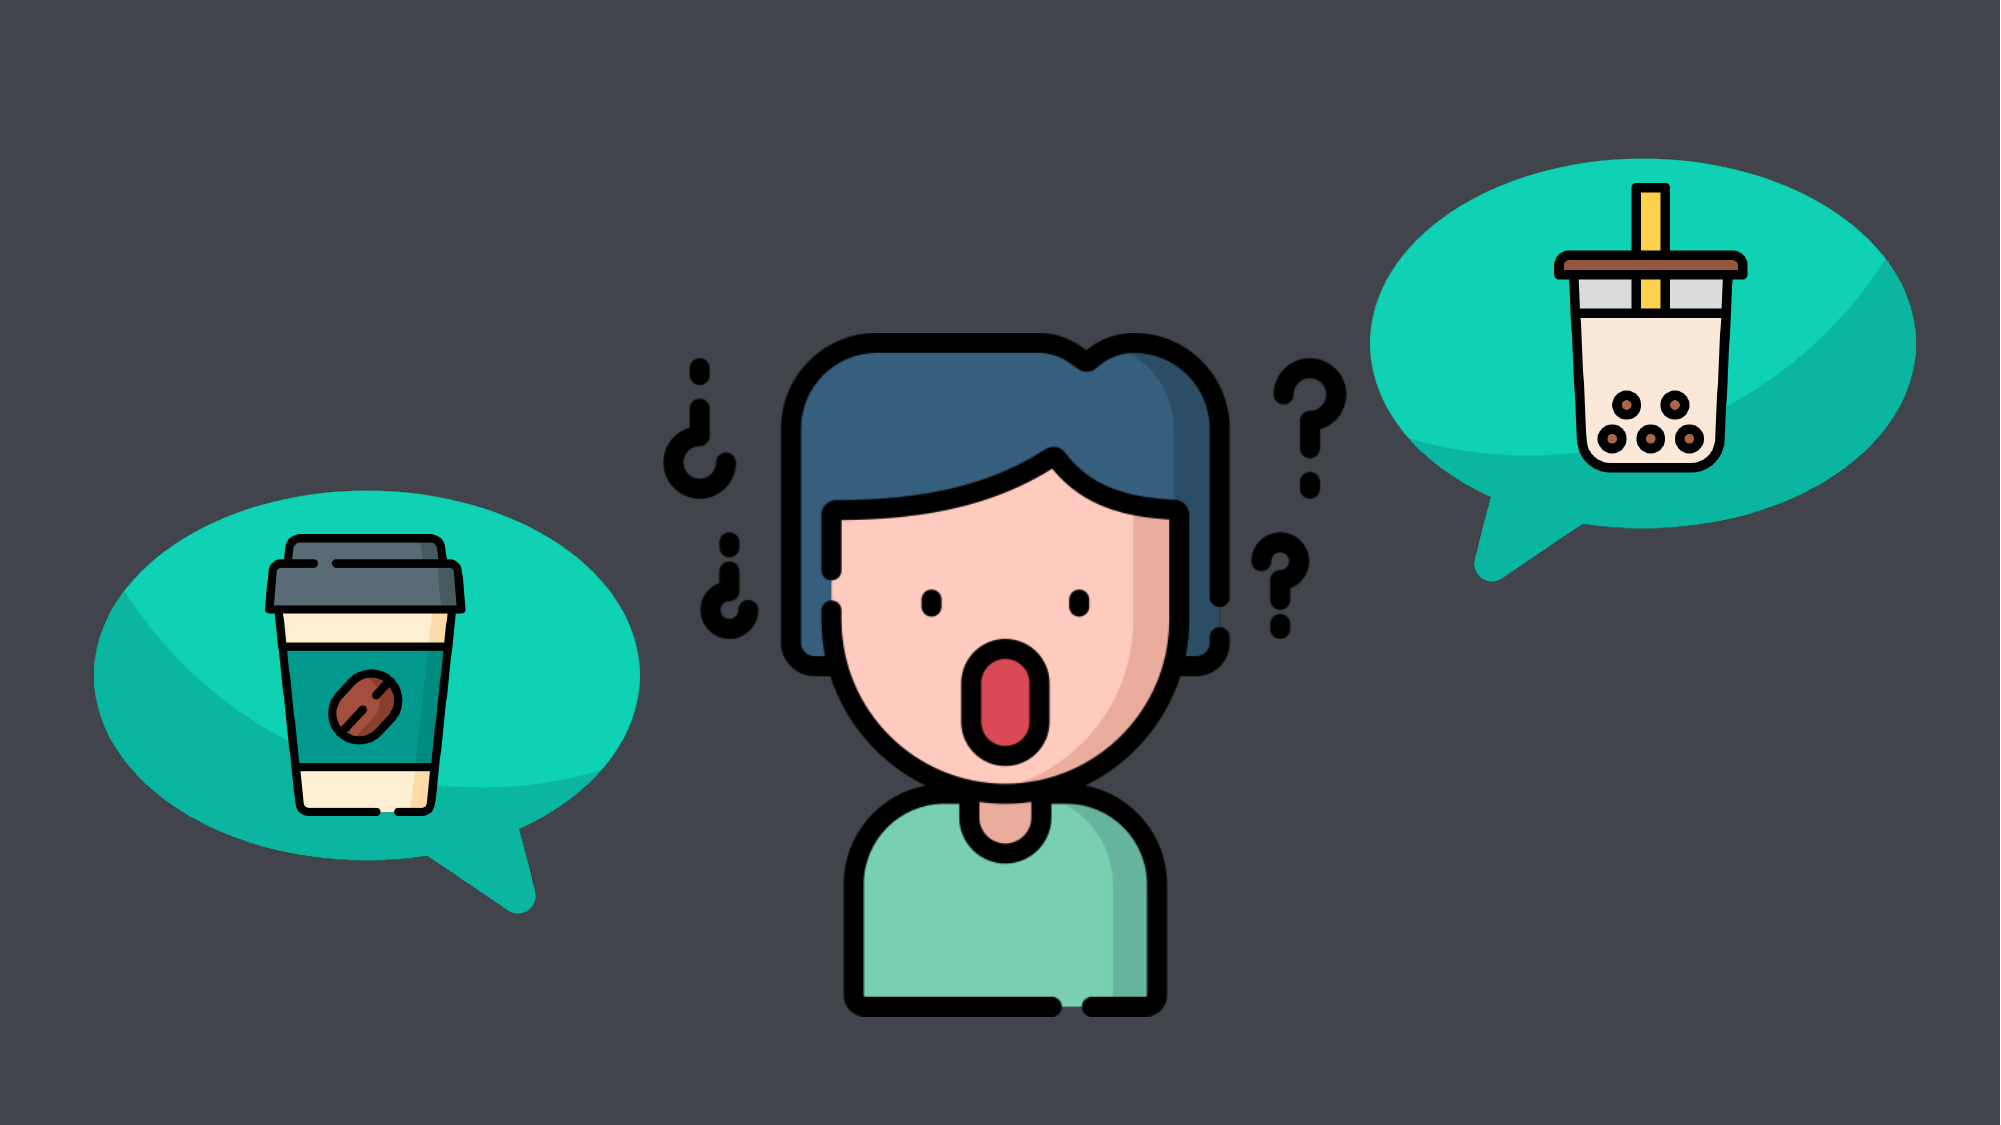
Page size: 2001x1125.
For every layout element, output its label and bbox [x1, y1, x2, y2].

picture [663, 333, 1347, 1018]
picture [1370, 97, 1916, 643]
picture [94, 429, 640, 975]
